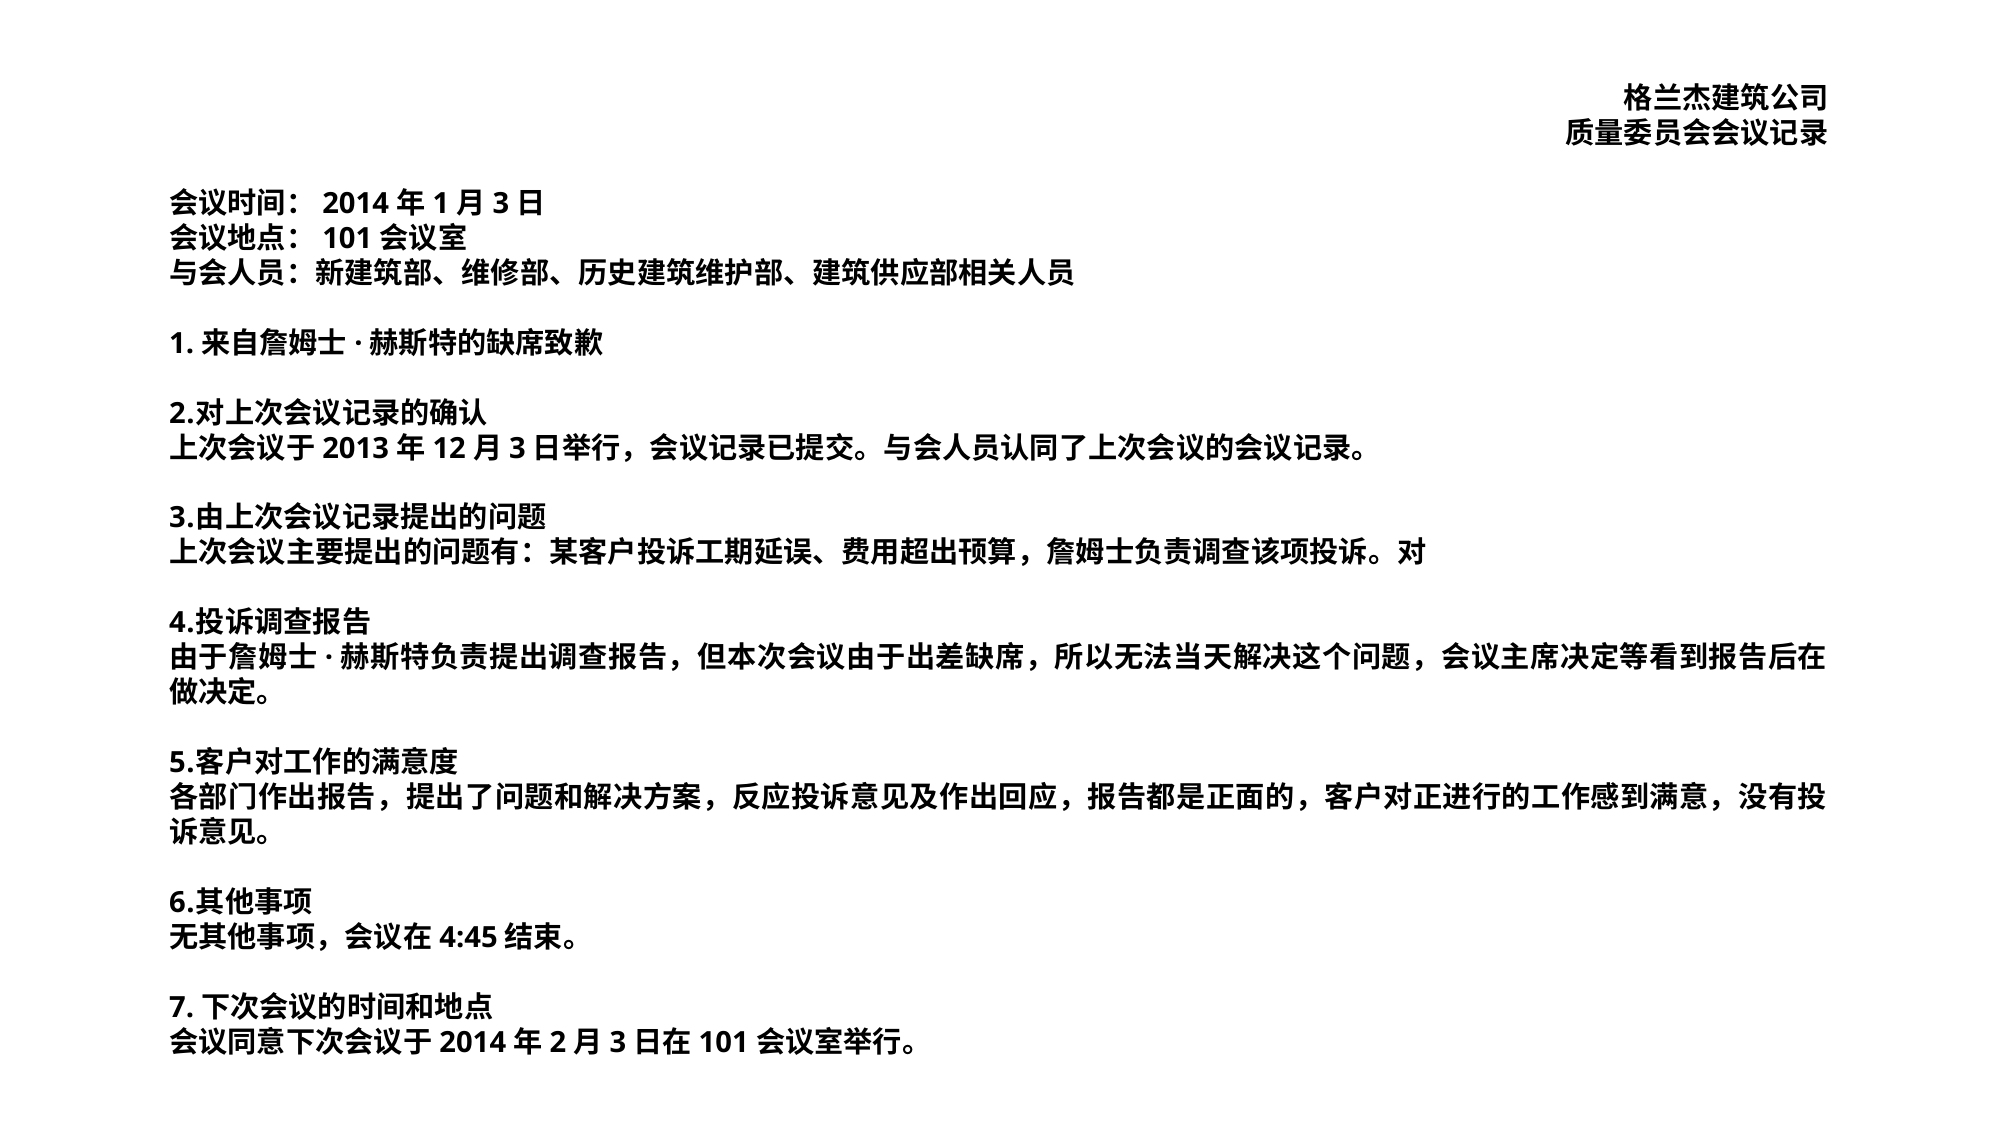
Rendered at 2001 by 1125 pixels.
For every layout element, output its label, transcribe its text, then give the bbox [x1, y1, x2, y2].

text_box 格兰杰建筑公司 质量委员会会议记录 会议时间：2014年1月3日 会议地点：101会议室 与会人员：新建筑部、维修部、历史建筑维护部、建筑供应部相关人员 1.来自詹姆士·赫斯特的缺席致歉 对上次会议记录的确认 上次会议于2013年12月3日举行，会议记录已提交。与会人员认同了上次会议的会议记录。 由上次会议记录提出的问题 上次会议主要提出的问题有：某客户投诉工期延误、费用超出顸算，詹姆士负责调查该项投诉。对 投诉调查报告 由于詹姆士·赫斯特负责提出调查报告，但本次会议由于出差缺席，所以无法当天解决这个问题，会议主席决定等看到报告后在做决定。 客户对工作的满意度 各部门作出报告，提出了问题和解决方案，反应投诉意见及作出回应，报告都是正面的，客户对正进行的工作感到满意，没有投诉意见。 其他事项 无其他事项，会议在4:45结束。 7.下次会议的时间和地点 会议同意下次会议于2014年2月3日在101会议室举行。 [154, 71, 1844, 1066]
